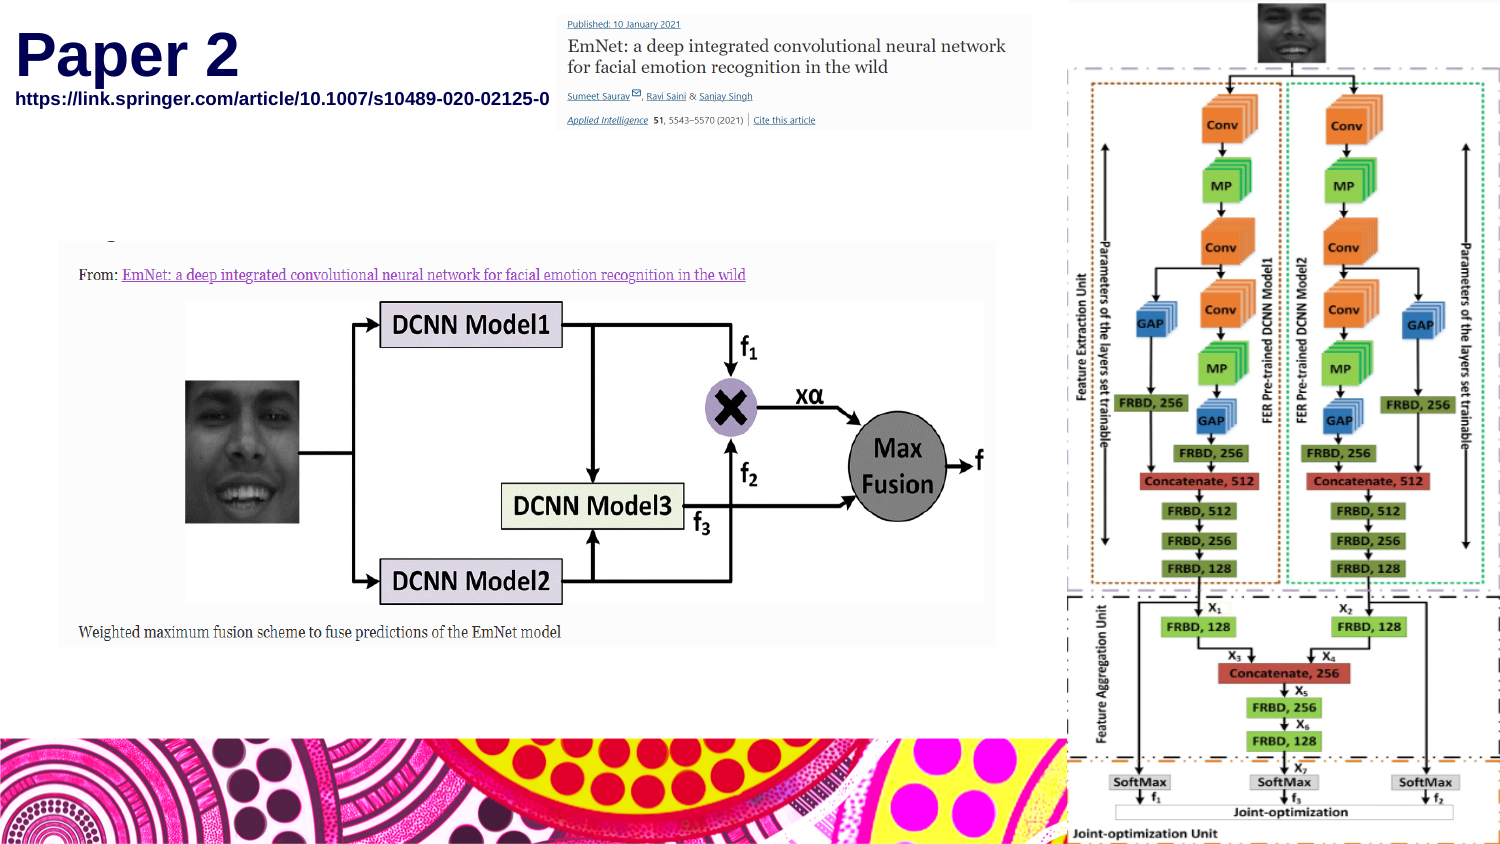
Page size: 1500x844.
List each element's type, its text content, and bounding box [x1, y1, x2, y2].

picture [556, 14, 1032, 131]
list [58, 241, 996, 647]
title Paper 2 https://link.springer.com/article/10.1007/s10489-020-02125-0 [0, 14, 1067, 178]
picture [0, 0, 1500, 844]
